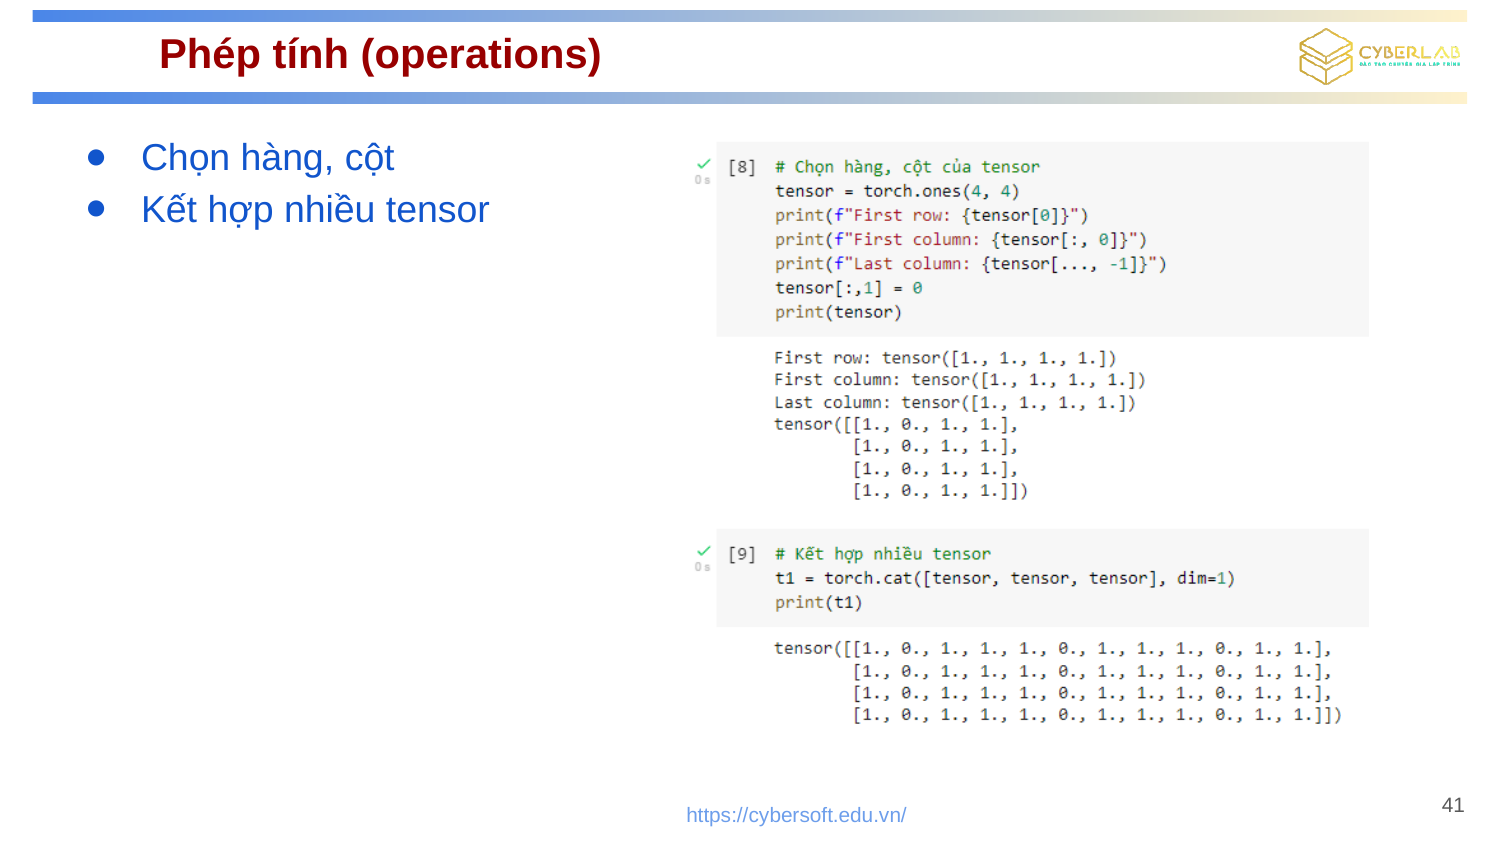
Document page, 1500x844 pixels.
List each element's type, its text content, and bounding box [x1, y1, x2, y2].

slide_number 41 [1389, 782, 1480, 830]
list Chọn hàng, cột Kết hợp nhiều tensor [51, 111, 727, 762]
picture [690, 132, 1370, 743]
title Phép tính (operations) [144, 12, 1449, 93]
picture [1449, 28, 1468, 85]
